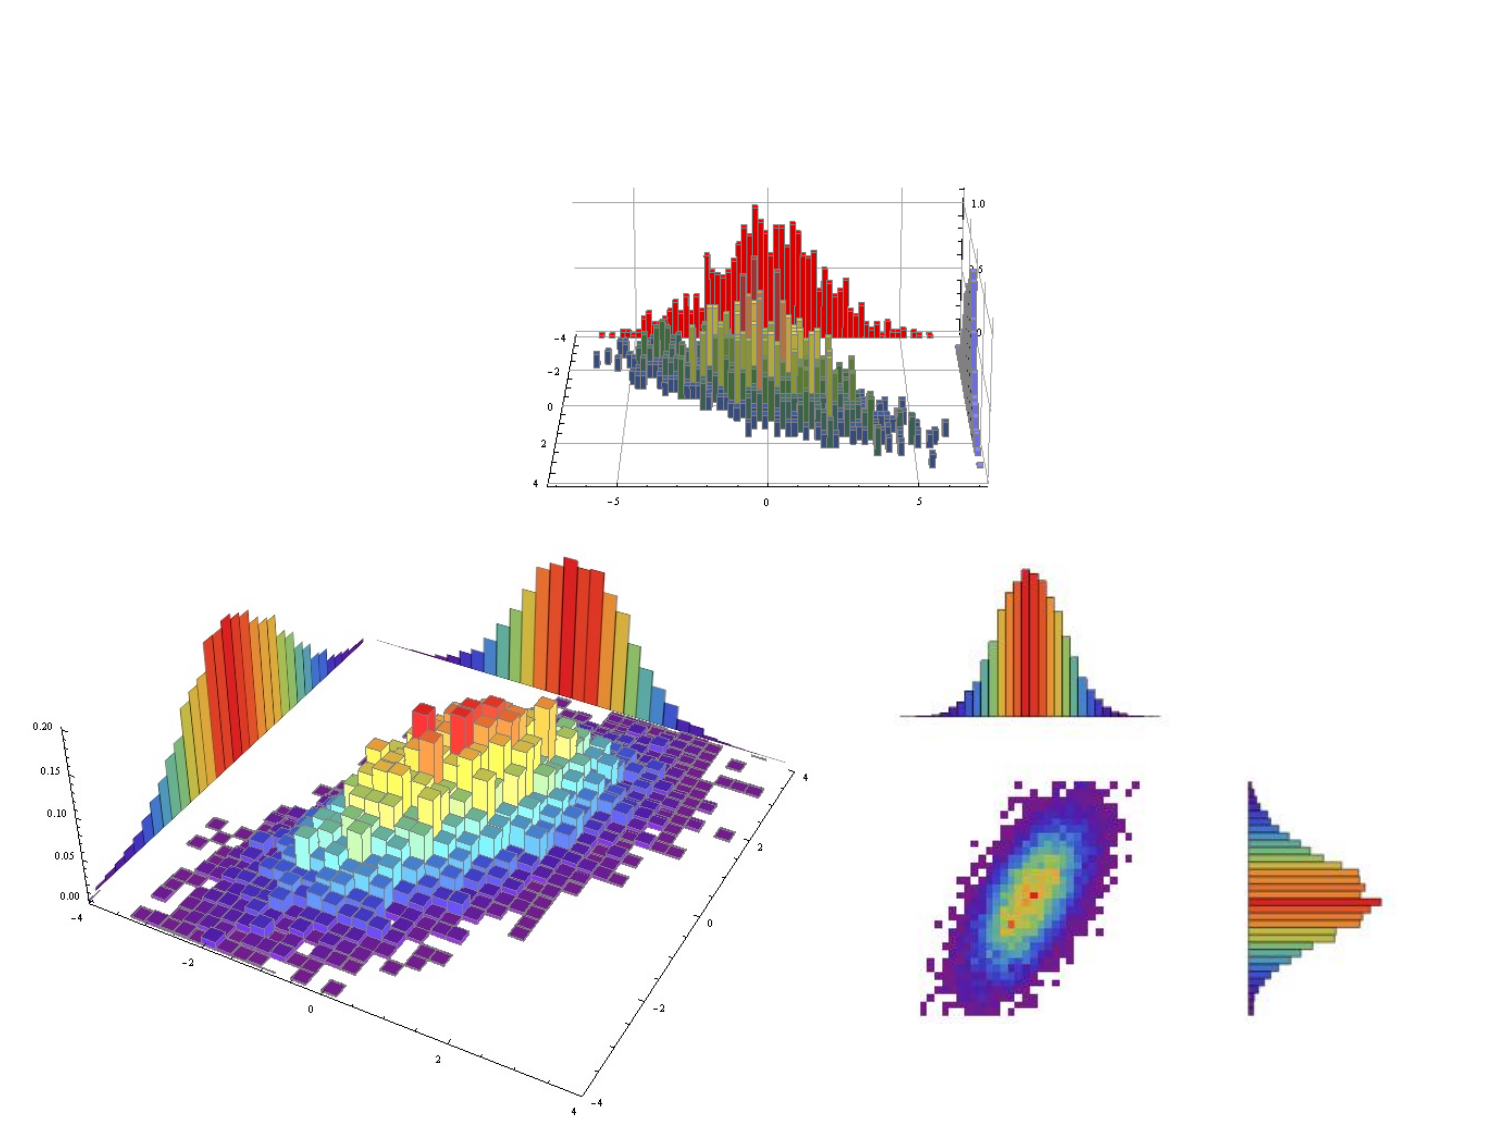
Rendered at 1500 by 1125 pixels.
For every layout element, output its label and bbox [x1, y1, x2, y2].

picture [29, 70, 1458, 1125]
